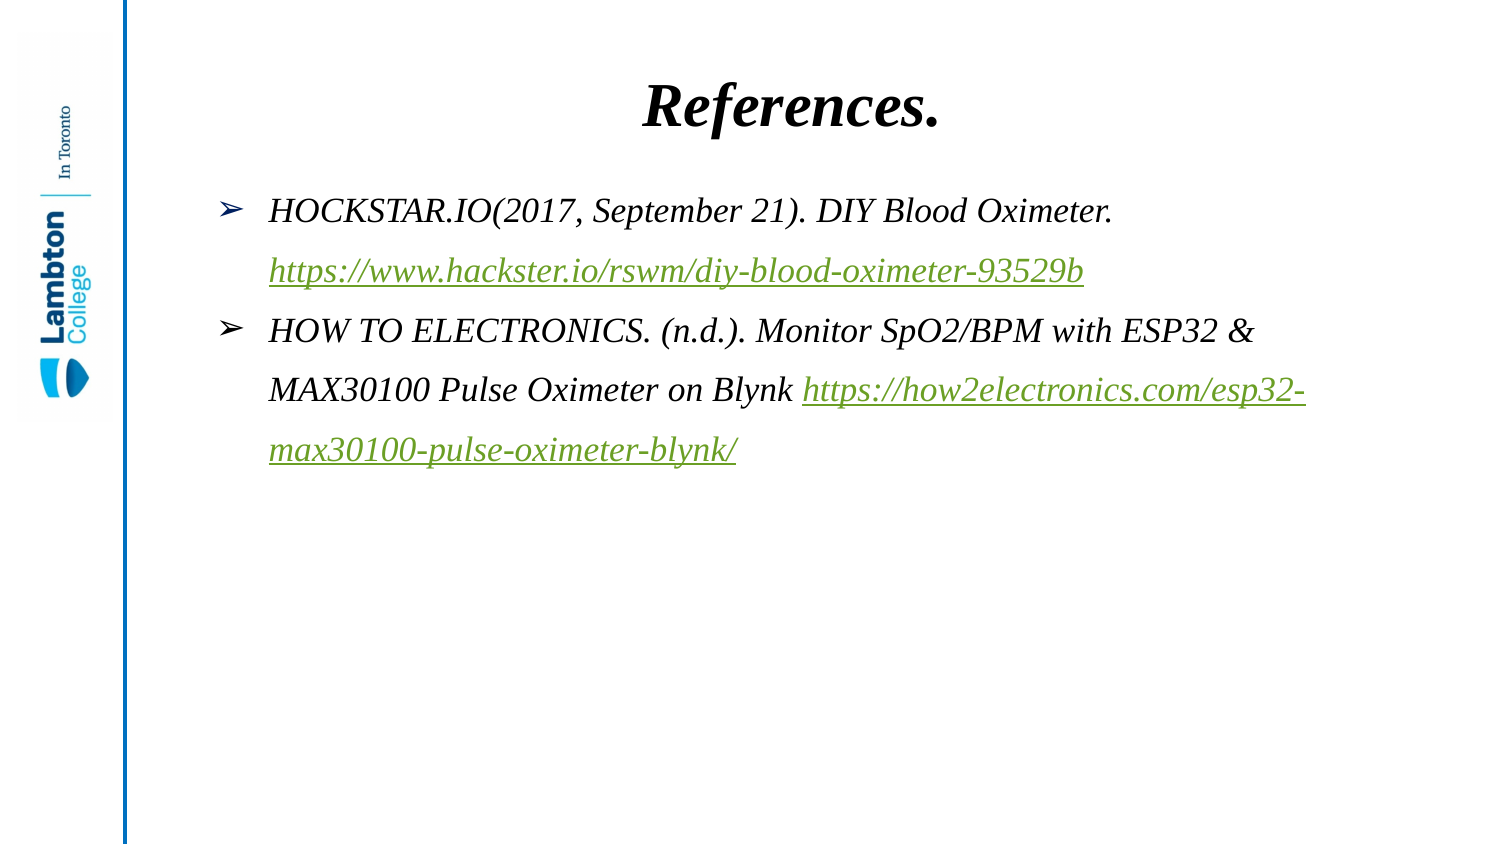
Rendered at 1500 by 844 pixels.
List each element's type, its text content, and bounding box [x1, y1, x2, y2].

title References. [192, 38, 1392, 164]
picture [18, 33, 113, 422]
subtitle HOCKSTAR.IO(2017, September 21). DIY Blood Oximeter. https://www.hackster.io/rswm/diy-blood-oximeter-93529b HOW TO ELECTRONICS. (n.d.). Monitor SpO2/BPM with ESP32 & MAX30100 Pulse Oximeter on Blynk https://how2electronics.com/esp32-max30100-pulse-oximeter-blynk/ [182, 164, 1427, 805]
